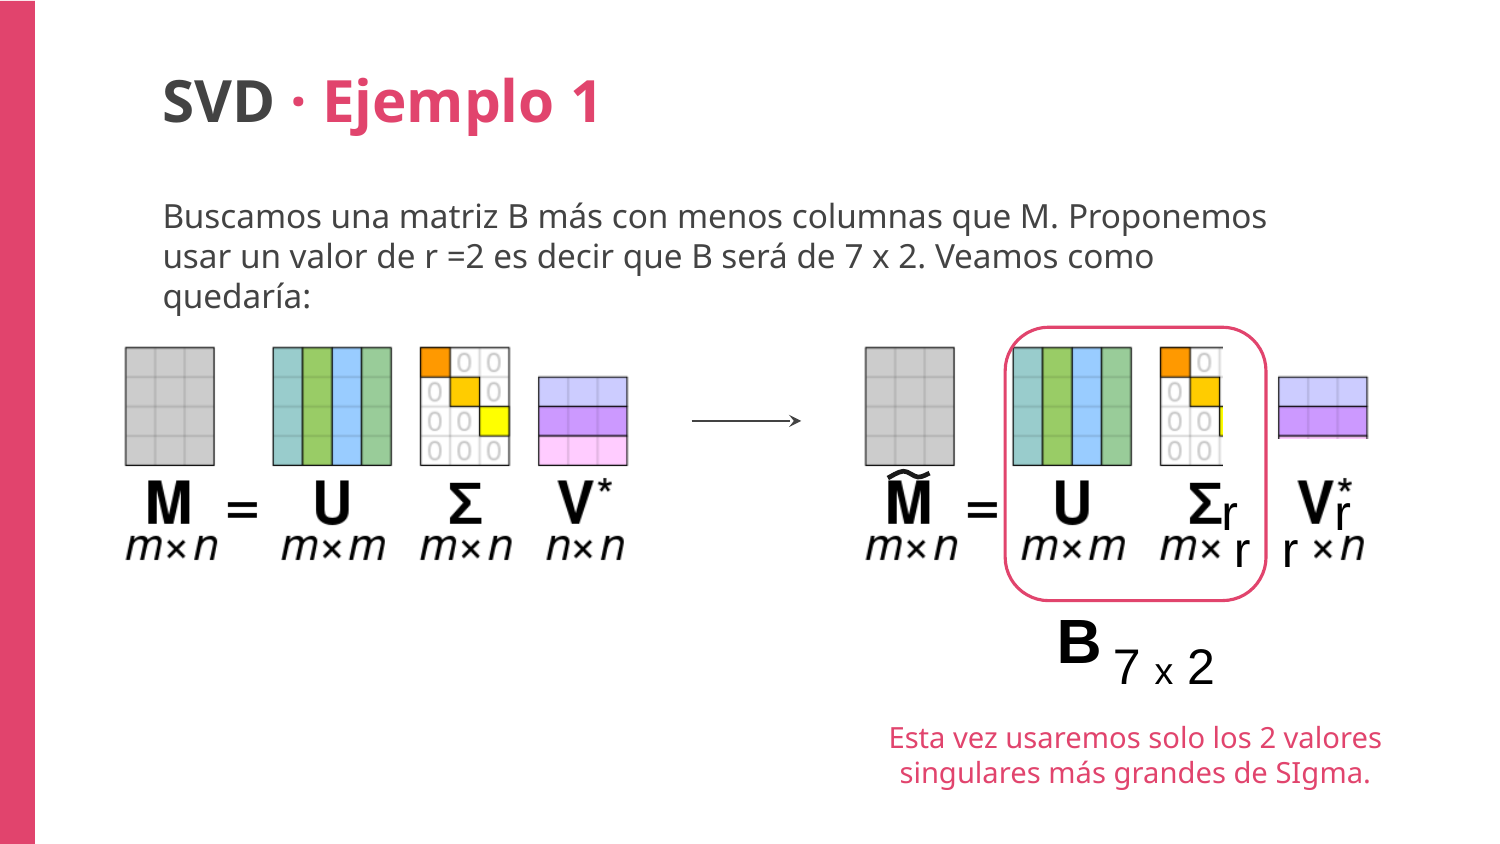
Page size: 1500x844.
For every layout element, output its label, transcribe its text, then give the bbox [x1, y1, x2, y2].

text_box SVD · Ejemplo 1 [147, 49, 1350, 146]
text_box Buscamos una matriz B más con menos columnas que M. Proponemos usar un valor de r =2 es decir que B será de 7 x 2. Veamos como quedaría: [147, 180, 1322, 290]
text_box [851, 314, 1395, 604]
text_box Esta vez usaremos solo los 2 valores singulares más grandes de SIgma. [838, 703, 1433, 807]
text_box 7 x 2 [1097, 619, 1256, 698]
text_box B [1041, 613, 1093, 672]
picture [111, 336, 642, 575]
